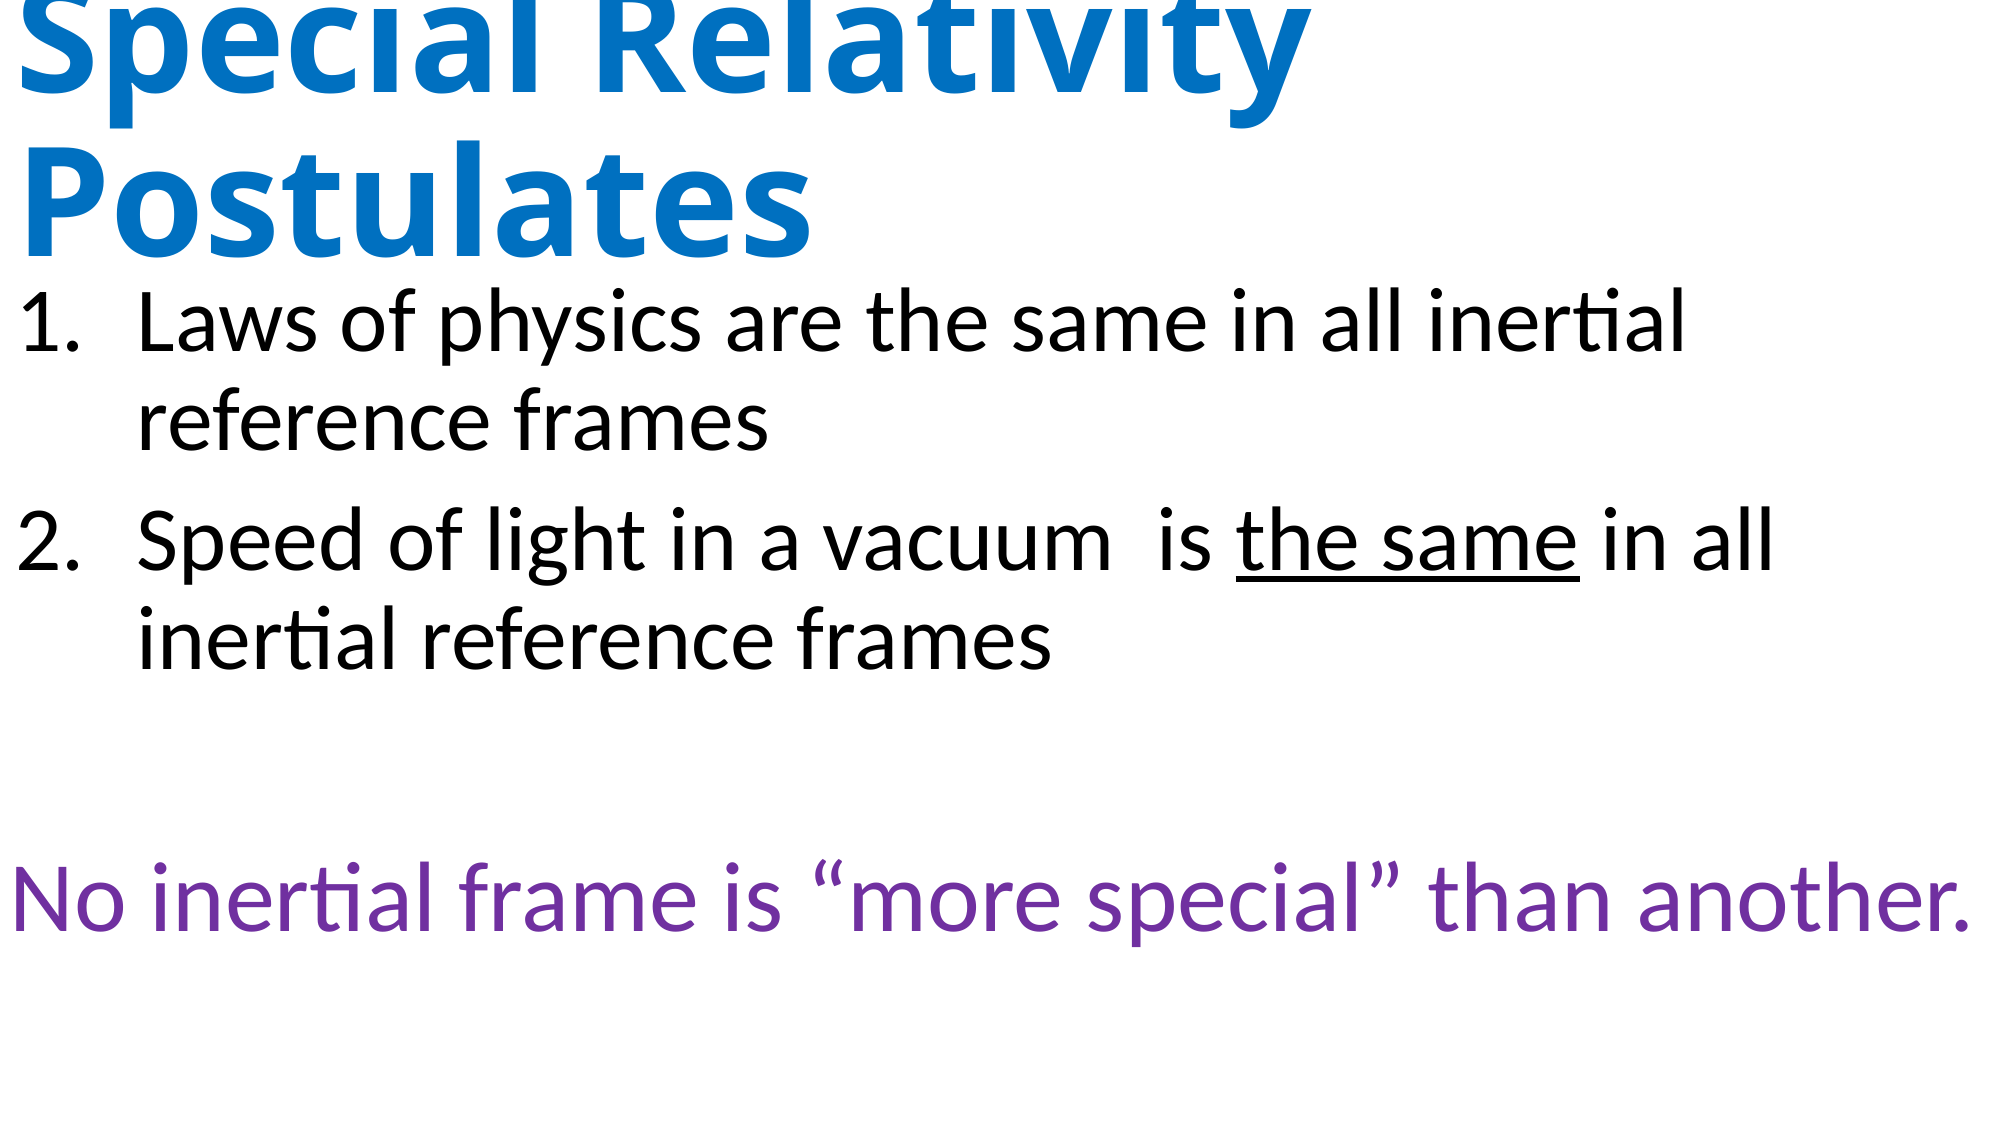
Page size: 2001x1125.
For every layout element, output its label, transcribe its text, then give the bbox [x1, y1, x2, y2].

text_box Special Relativity Postulates [0, 0, 2000, 299]
text_box No inertial frame is “more special” than another. [0, 837, 2000, 1017]
